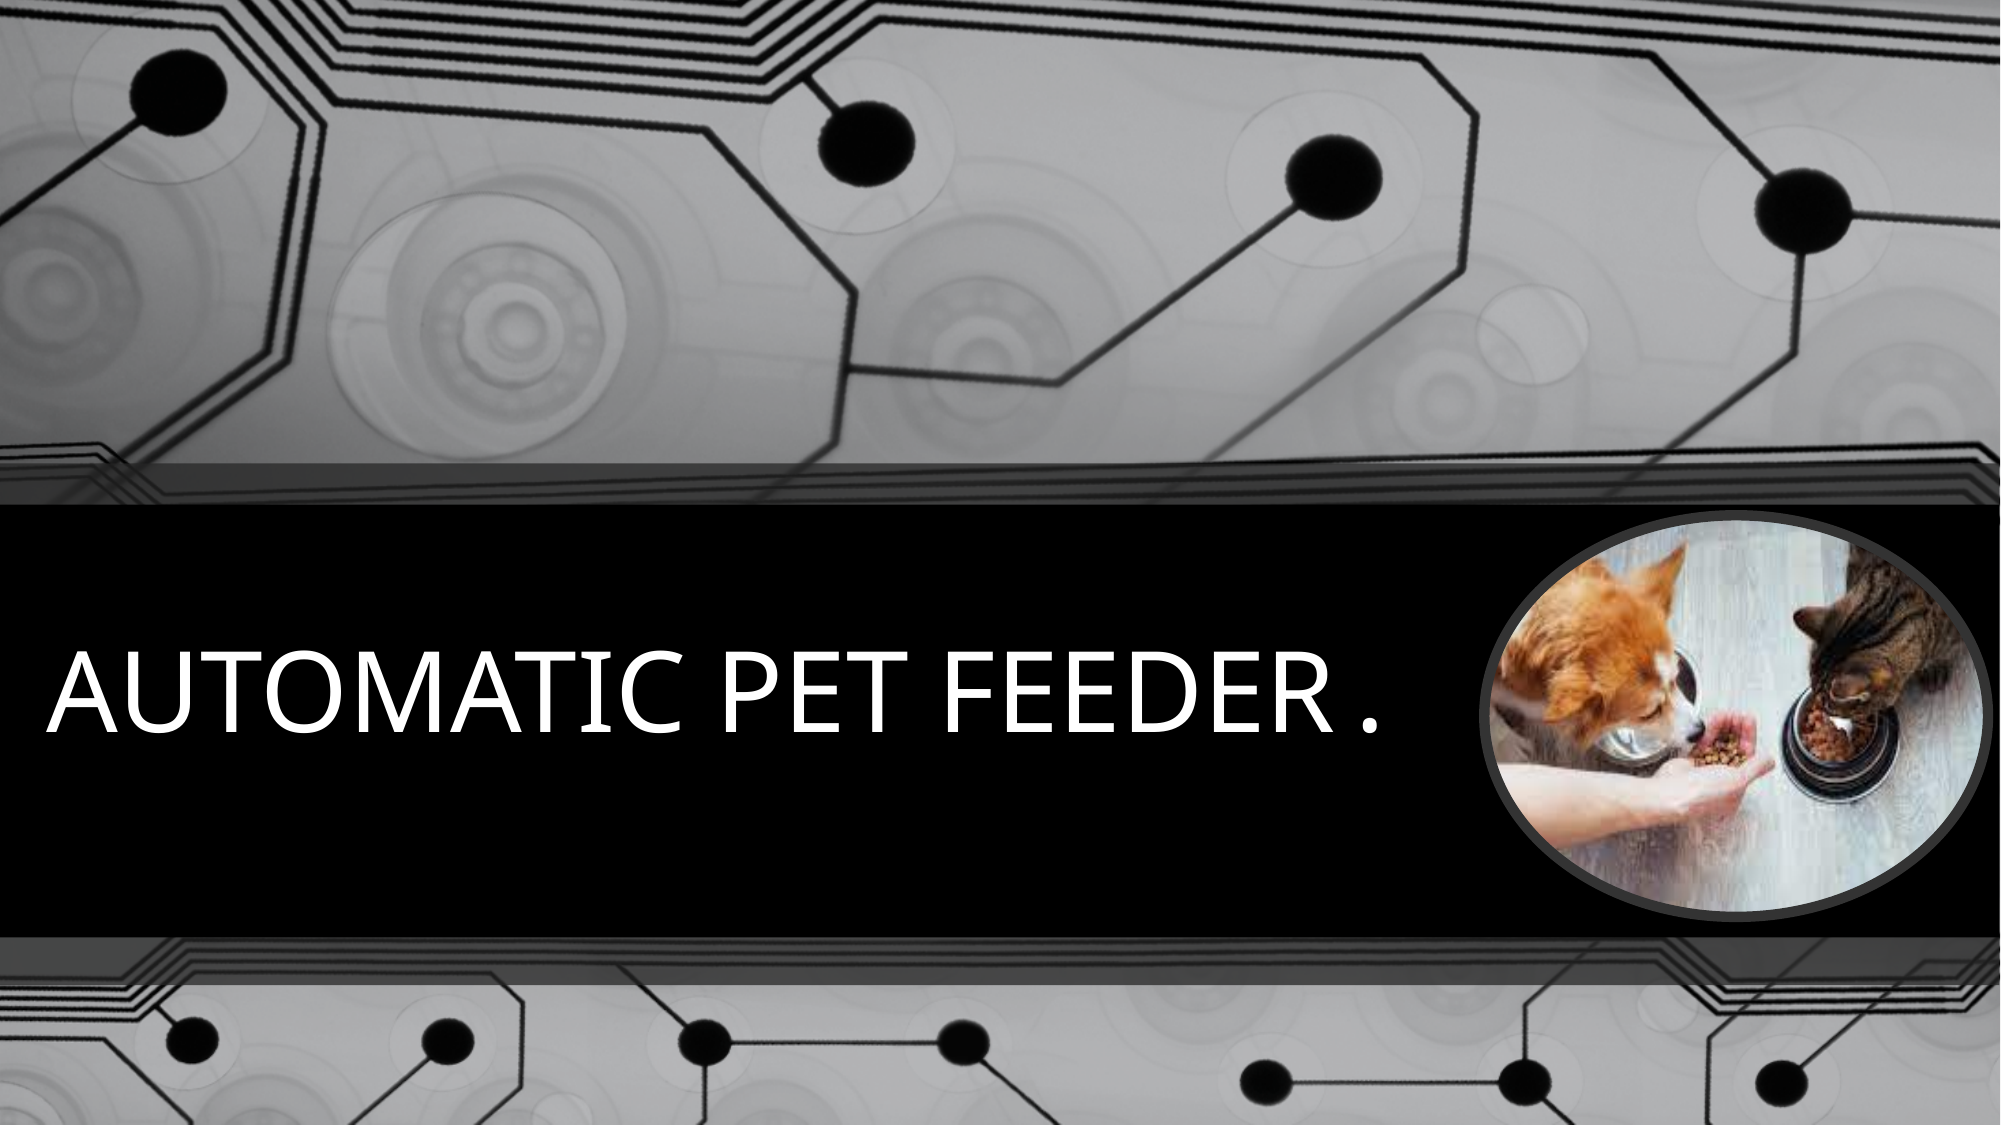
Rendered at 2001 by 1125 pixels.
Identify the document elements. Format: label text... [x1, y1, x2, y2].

picture [1484, 515, 1988, 917]
title AUTOMATIC PET FEEDER. [31, 538, 1484, 765]
picture [0, 0, 2001, 1125]
